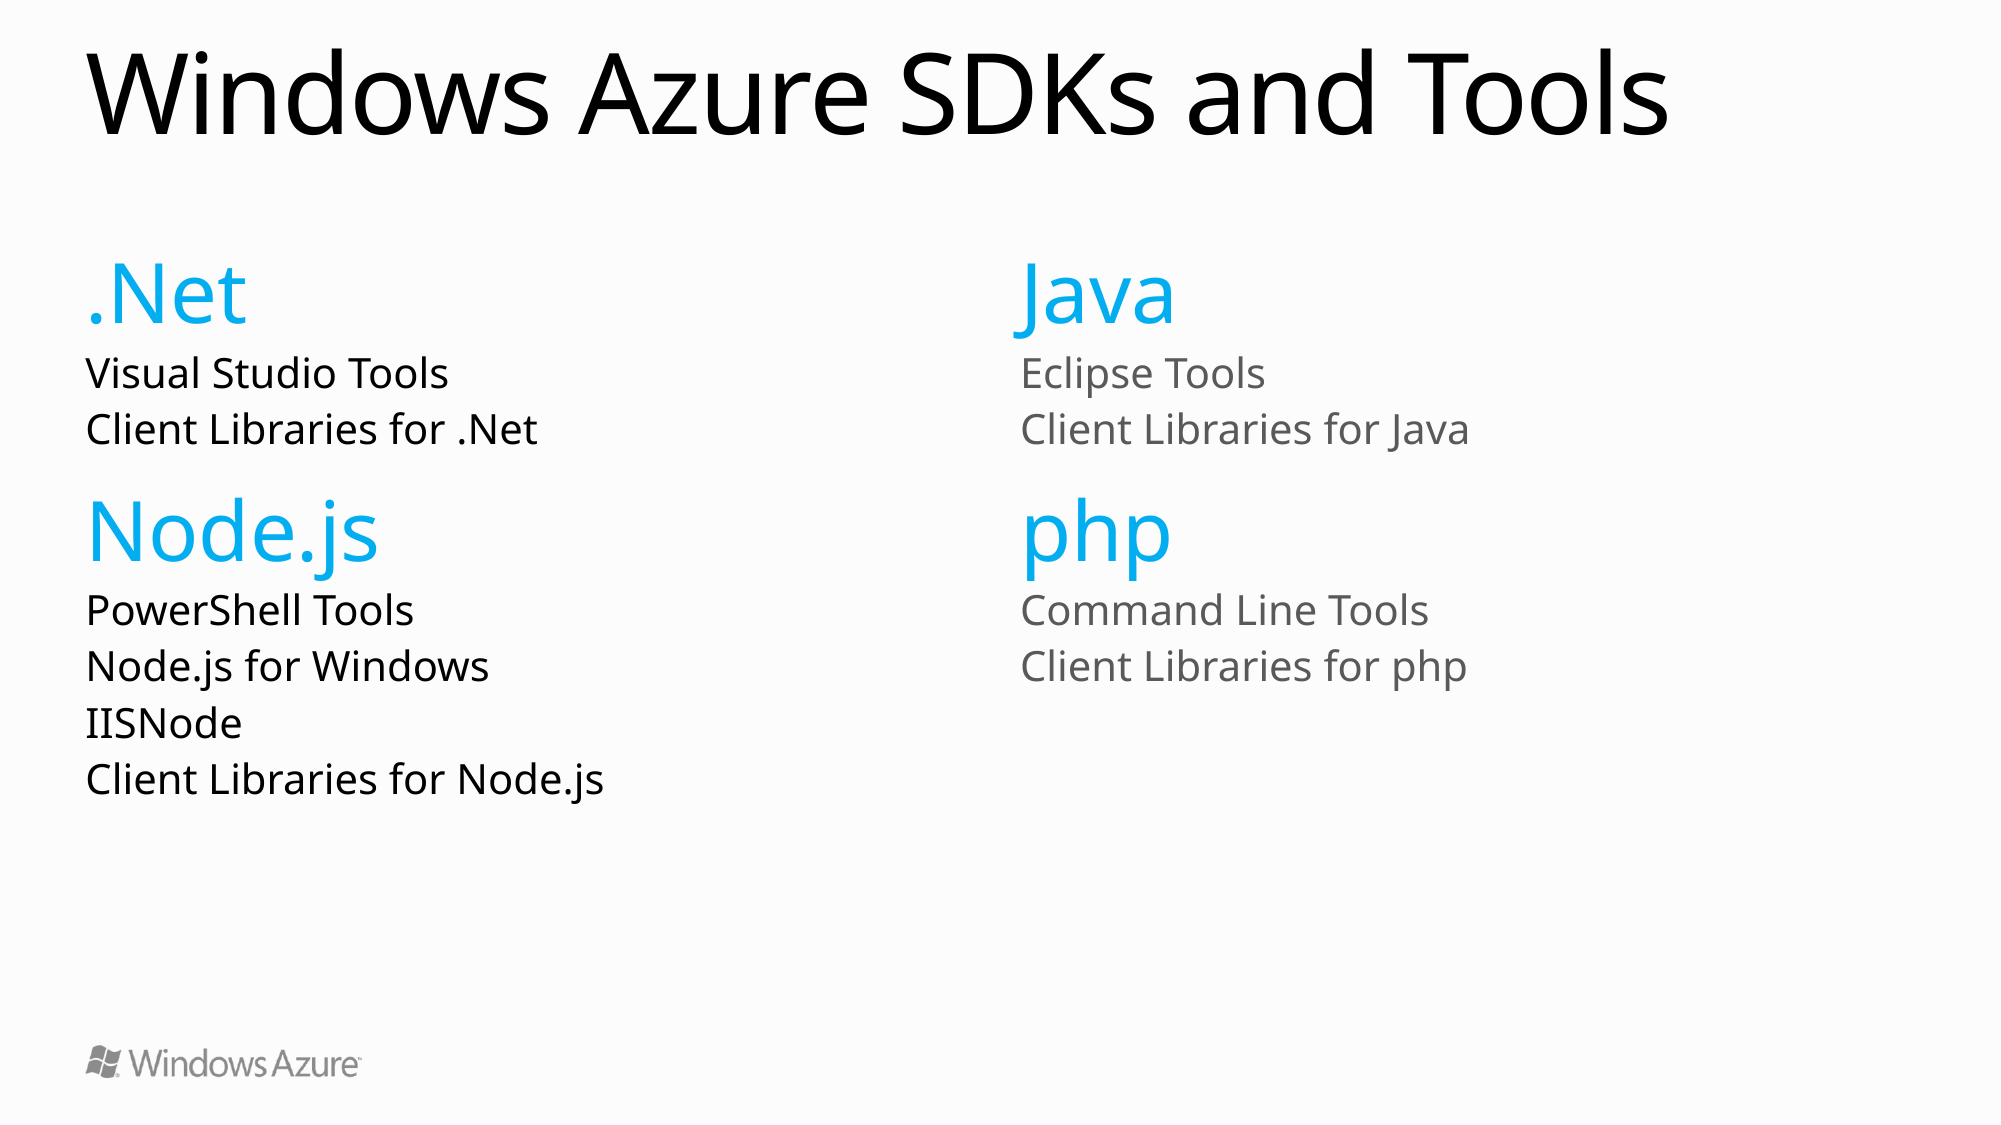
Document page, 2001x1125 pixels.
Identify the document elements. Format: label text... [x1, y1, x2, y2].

title Windows Azure SDKs and Tools [85, 37, 1915, 161]
text_box Java Eclipse Tools Client Libraries for Java php Command Line Tools Client Libraries for php [1020, 240, 1728, 691]
list .Net Visual Studio Tools Client Libraries for .Net Node.js PowerShell Tools Node.js for Windows IISNode Client Libraries for Node.js [85, 240, 1916, 809]
